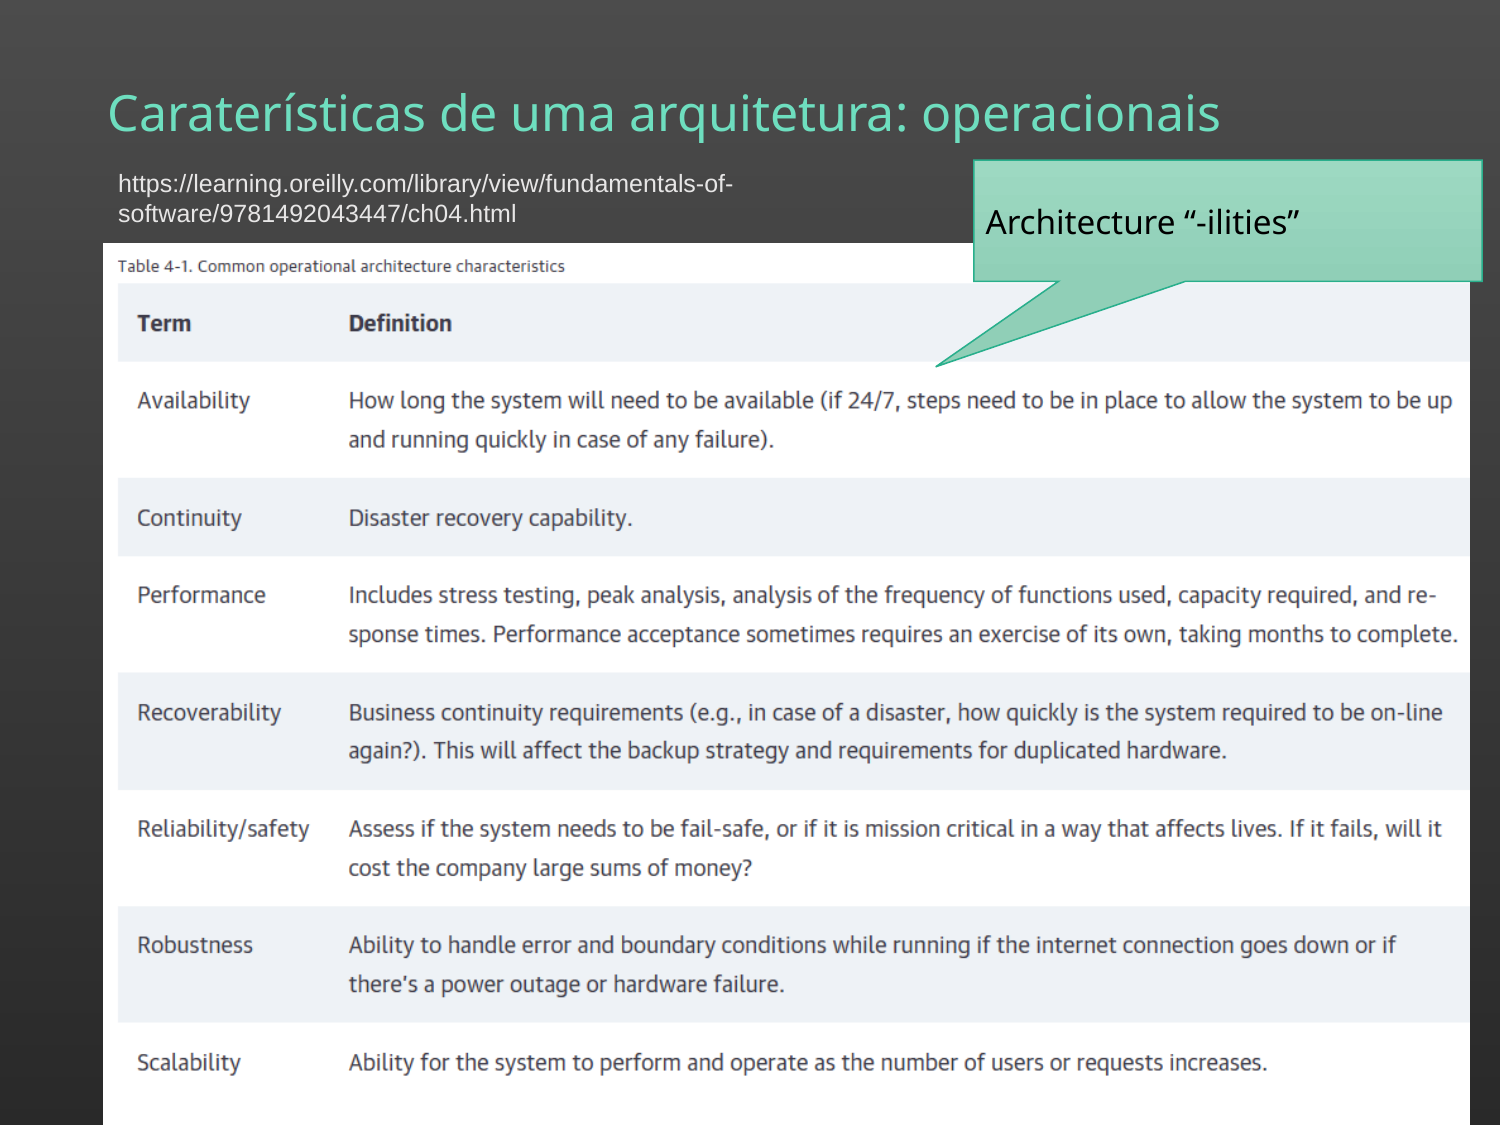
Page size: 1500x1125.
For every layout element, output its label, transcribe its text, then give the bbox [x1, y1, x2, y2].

text_box https://learning.oreilly.com/library/view/fundamentals-of-software/9781492043447/ch04.html [103, 152, 760, 241]
picture [102, 242, 1471, 1125]
text_box Architecture “-ilities” [973, 160, 1483, 282]
title Caraterísticas de uma arquitetura: operacionais [92, 59, 1397, 171]
